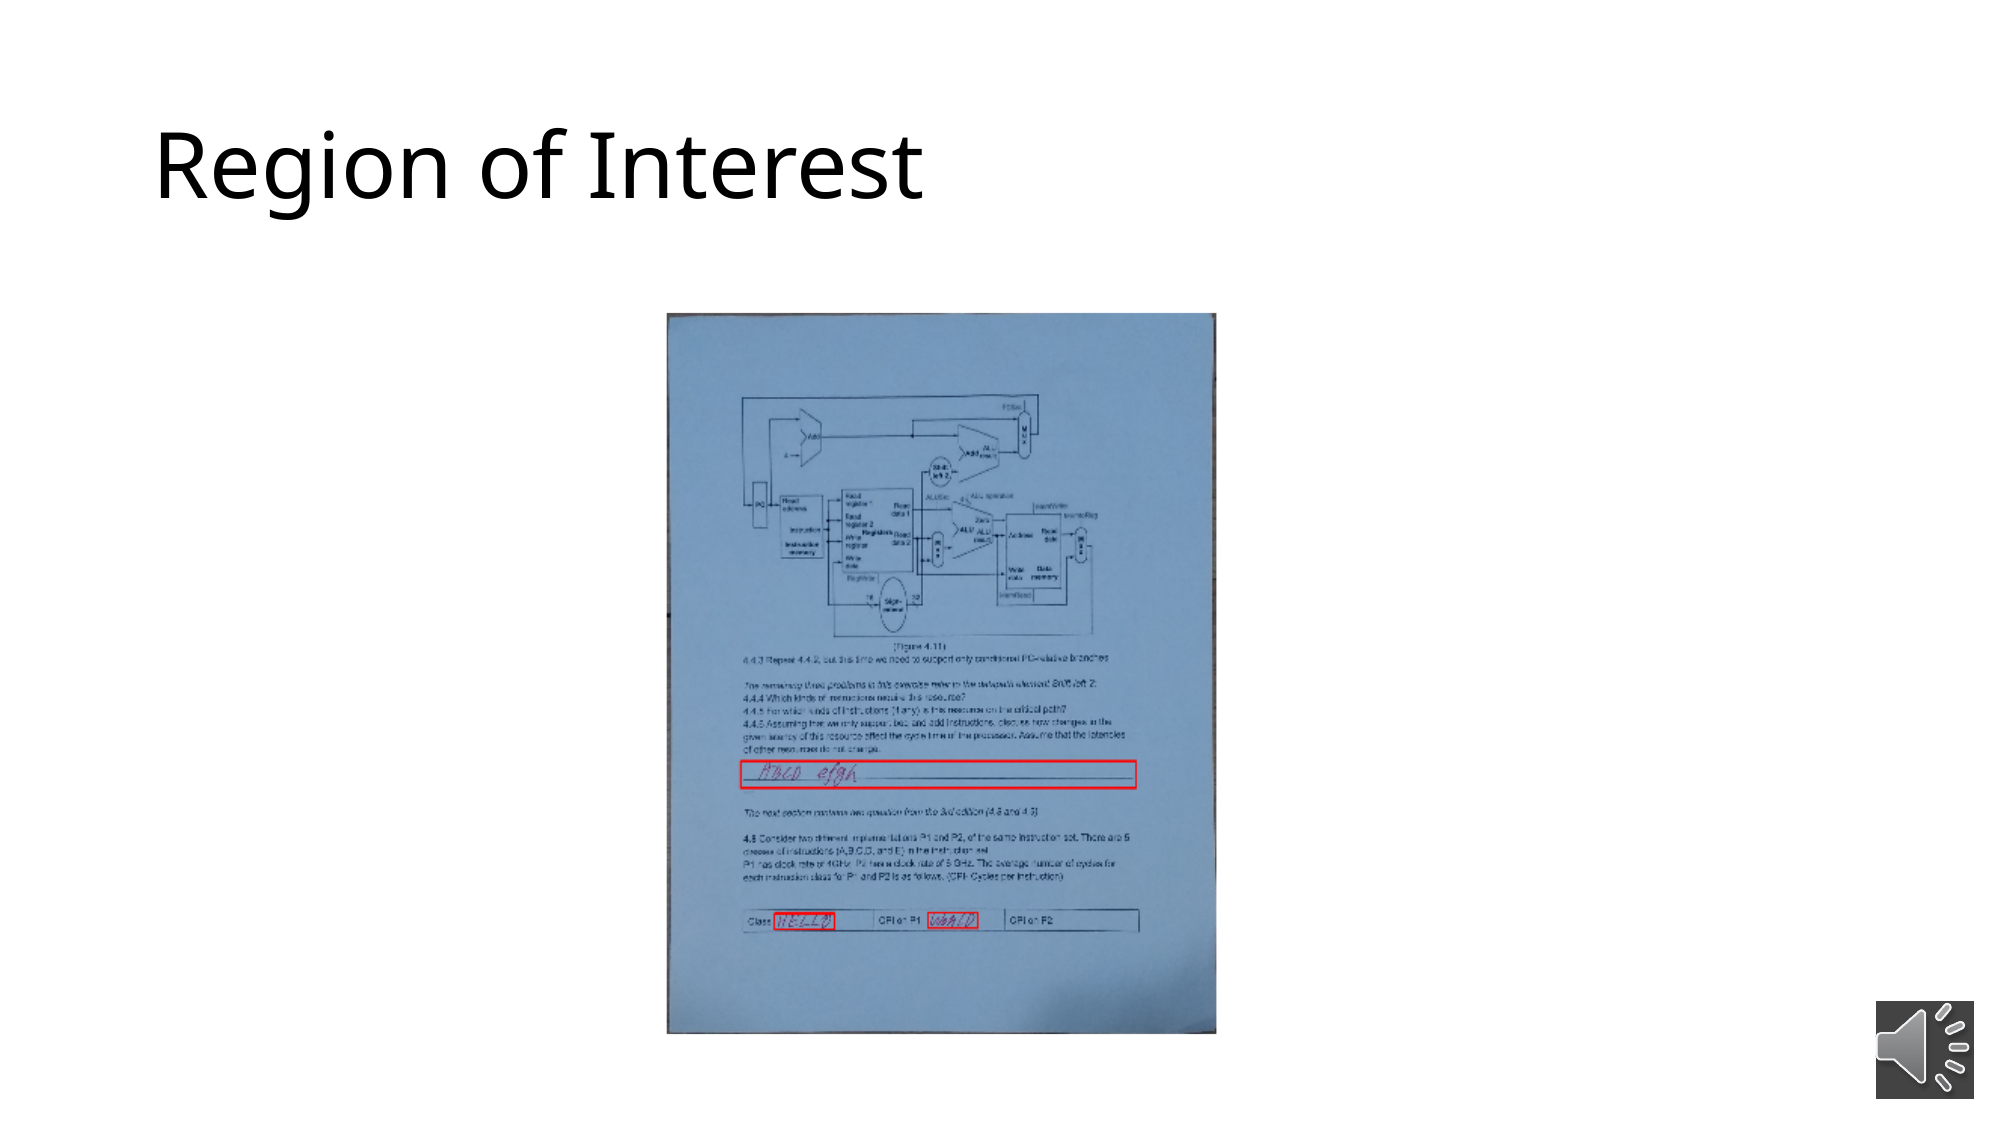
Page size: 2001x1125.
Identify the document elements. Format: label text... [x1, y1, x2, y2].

title Region of Interest [137, 59, 1863, 278]
picture [1874, 999, 1975, 1100]
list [323, 224, 1530, 1125]
